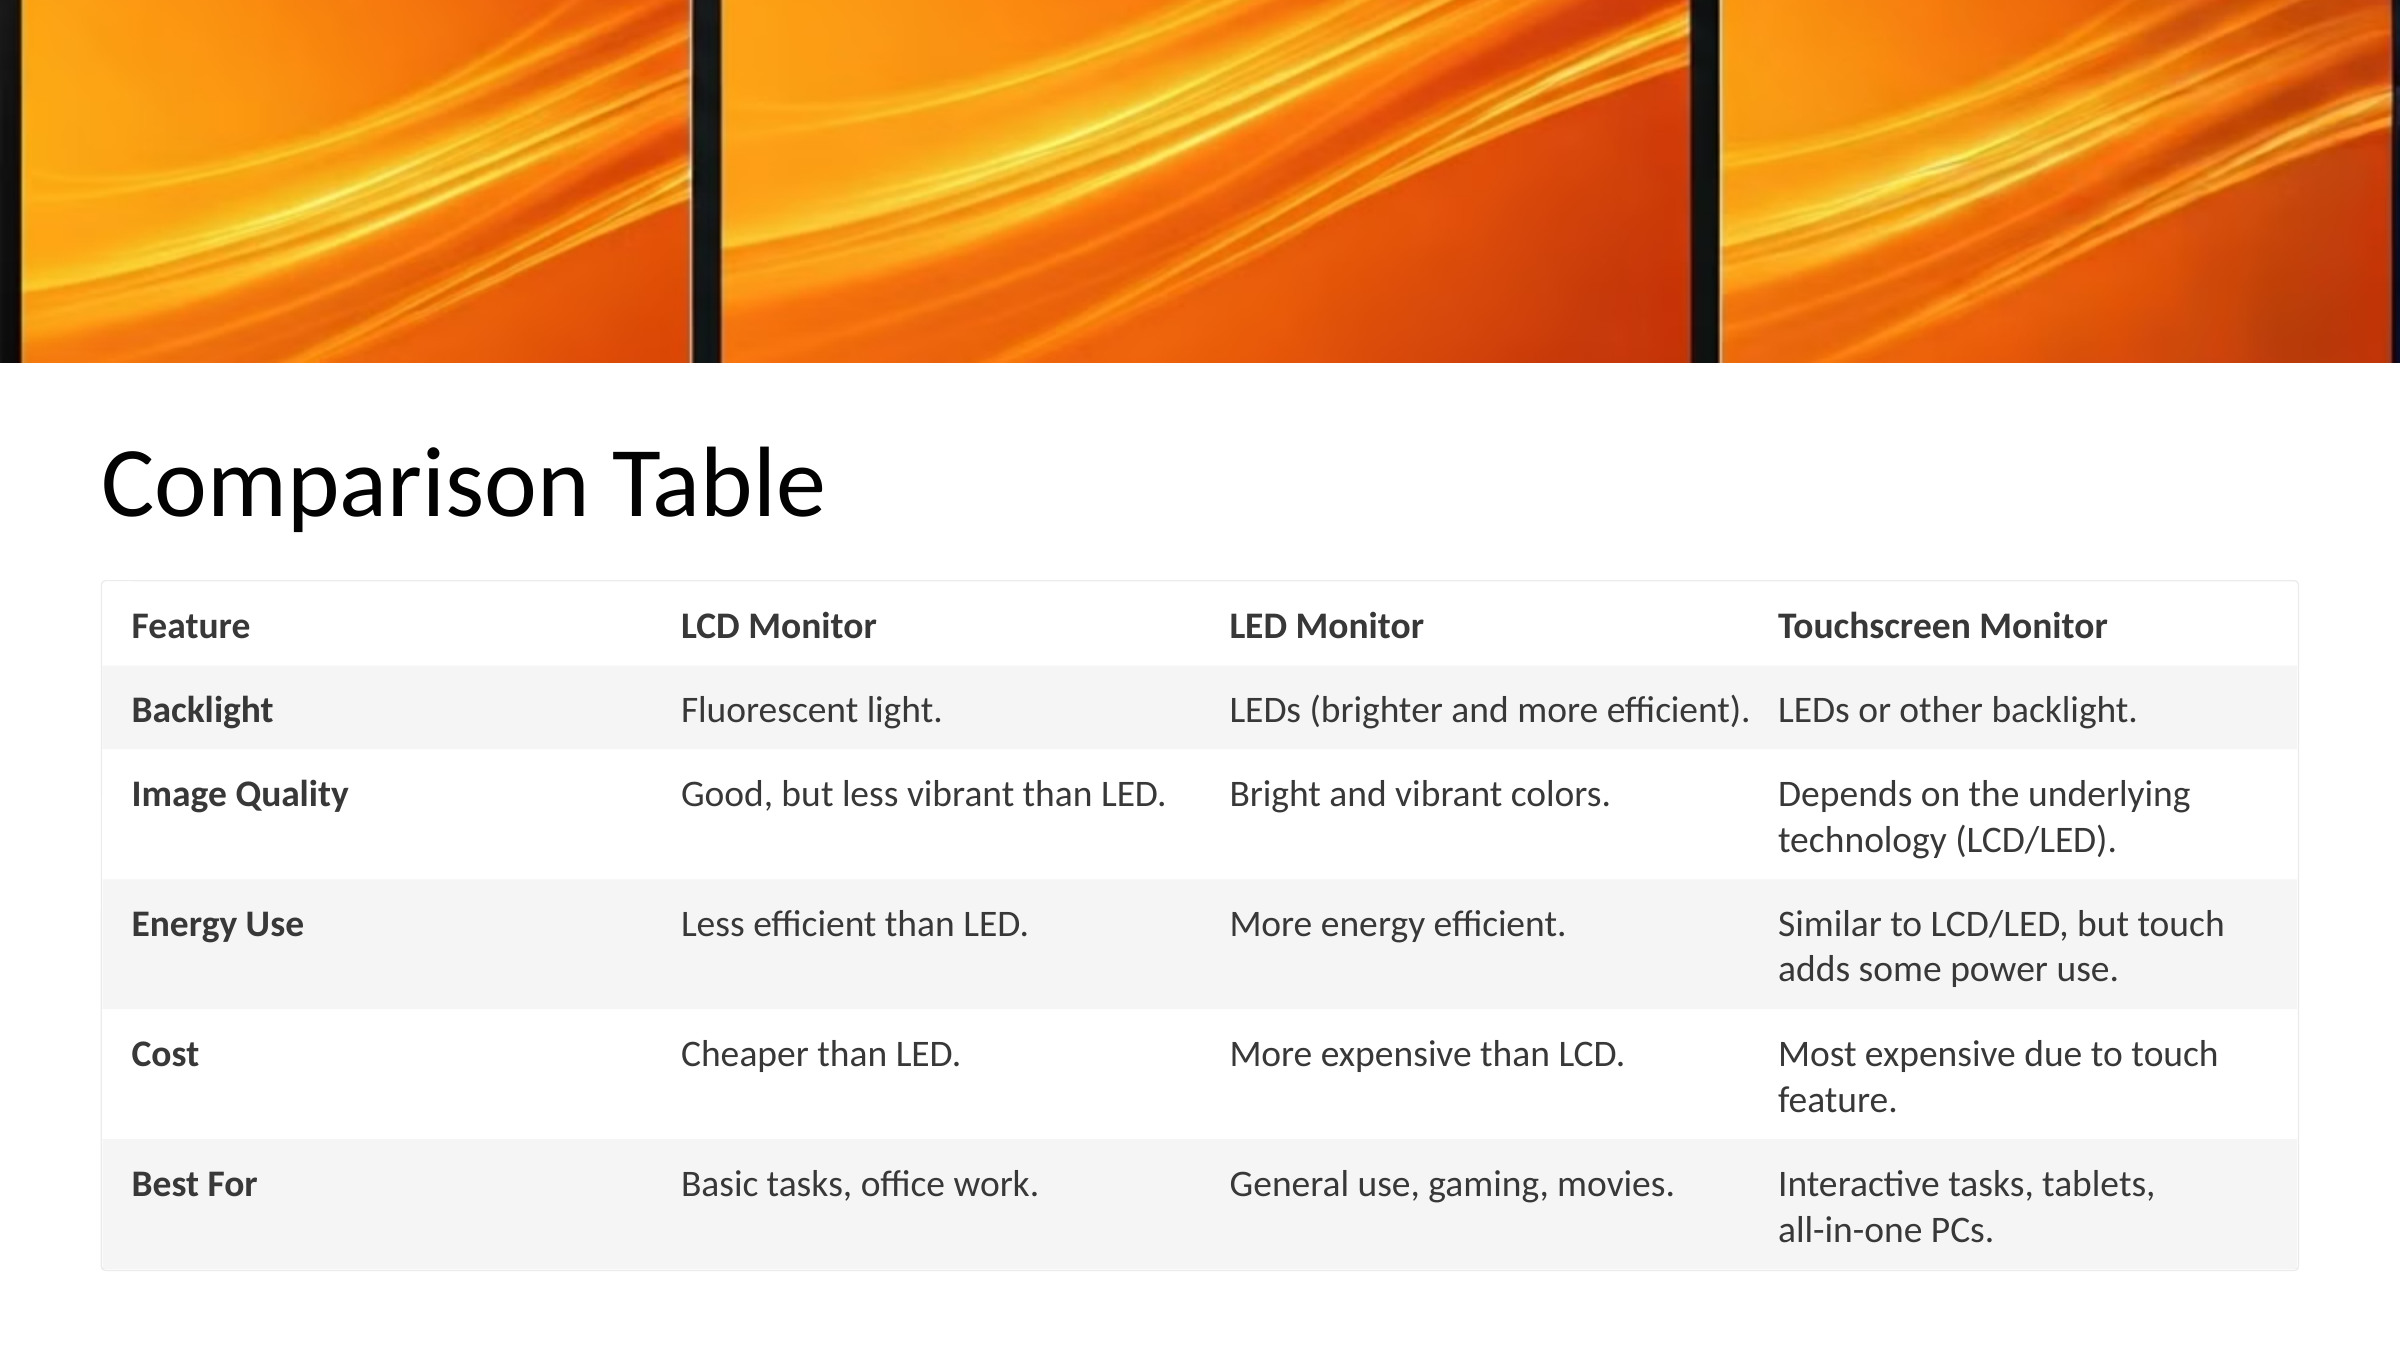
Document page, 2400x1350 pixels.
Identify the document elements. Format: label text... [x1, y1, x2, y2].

text_box Fluorescent light. [681, 684, 1171, 731]
text_box [102, 665, 2298, 749]
text_box LEDs or other backlight. [1778, 684, 2269, 731]
text_box Most expensive due to touch feature. [1778, 1027, 2269, 1121]
text_box Bright and vibrant colors. [1229, 767, 1719, 815]
text_box Less efficient than LED. [681, 897, 1171, 945]
text_box Best For [131, 1157, 622, 1205]
text_box [102, 581, 2298, 665]
text_box Good, but less vibrant than LED. [681, 767, 1171, 815]
text_box Touchscreen Monitor [1778, 600, 2269, 647]
text_box Depends on the underlying technology (LCD/LED). [1778, 767, 2269, 861]
text_box Comparison Table [101, 442, 863, 538]
text_box Cheaper than LED. [681, 1027, 1171, 1075]
text_box Energy Use [131, 897, 622, 945]
text_box Interactive tasks, tablets, all-in-one PCs. [1778, 1157, 2269, 1251]
text_box [102, 879, 2298, 1009]
picture [0, 0, 2400, 363]
text_box LED Monitor [1229, 600, 1719, 647]
text_box Cost [131, 1027, 622, 1075]
text_box LEDs (brighter and more efficient). [1229, 684, 1719, 731]
text_box LCD Monitor [681, 600, 1171, 647]
text_box General use, gaming, movies. [1229, 1157, 1719, 1205]
text_box Image Quality [131, 767, 622, 815]
text_box Backlight [131, 684, 622, 731]
text_box Feature [131, 600, 622, 647]
text_box [102, 1009, 2298, 1139]
text_box More expensive than LCD. [1229, 1027, 1719, 1075]
text_box Similar to LCD/LED, but touch adds some power use. [1778, 897, 2269, 991]
text_box Basic tasks, office work. [681, 1157, 1171, 1205]
text_box [102, 1139, 2298, 1270]
text_box More energy efficient. [1229, 897, 1719, 945]
text_box [102, 749, 2298, 879]
